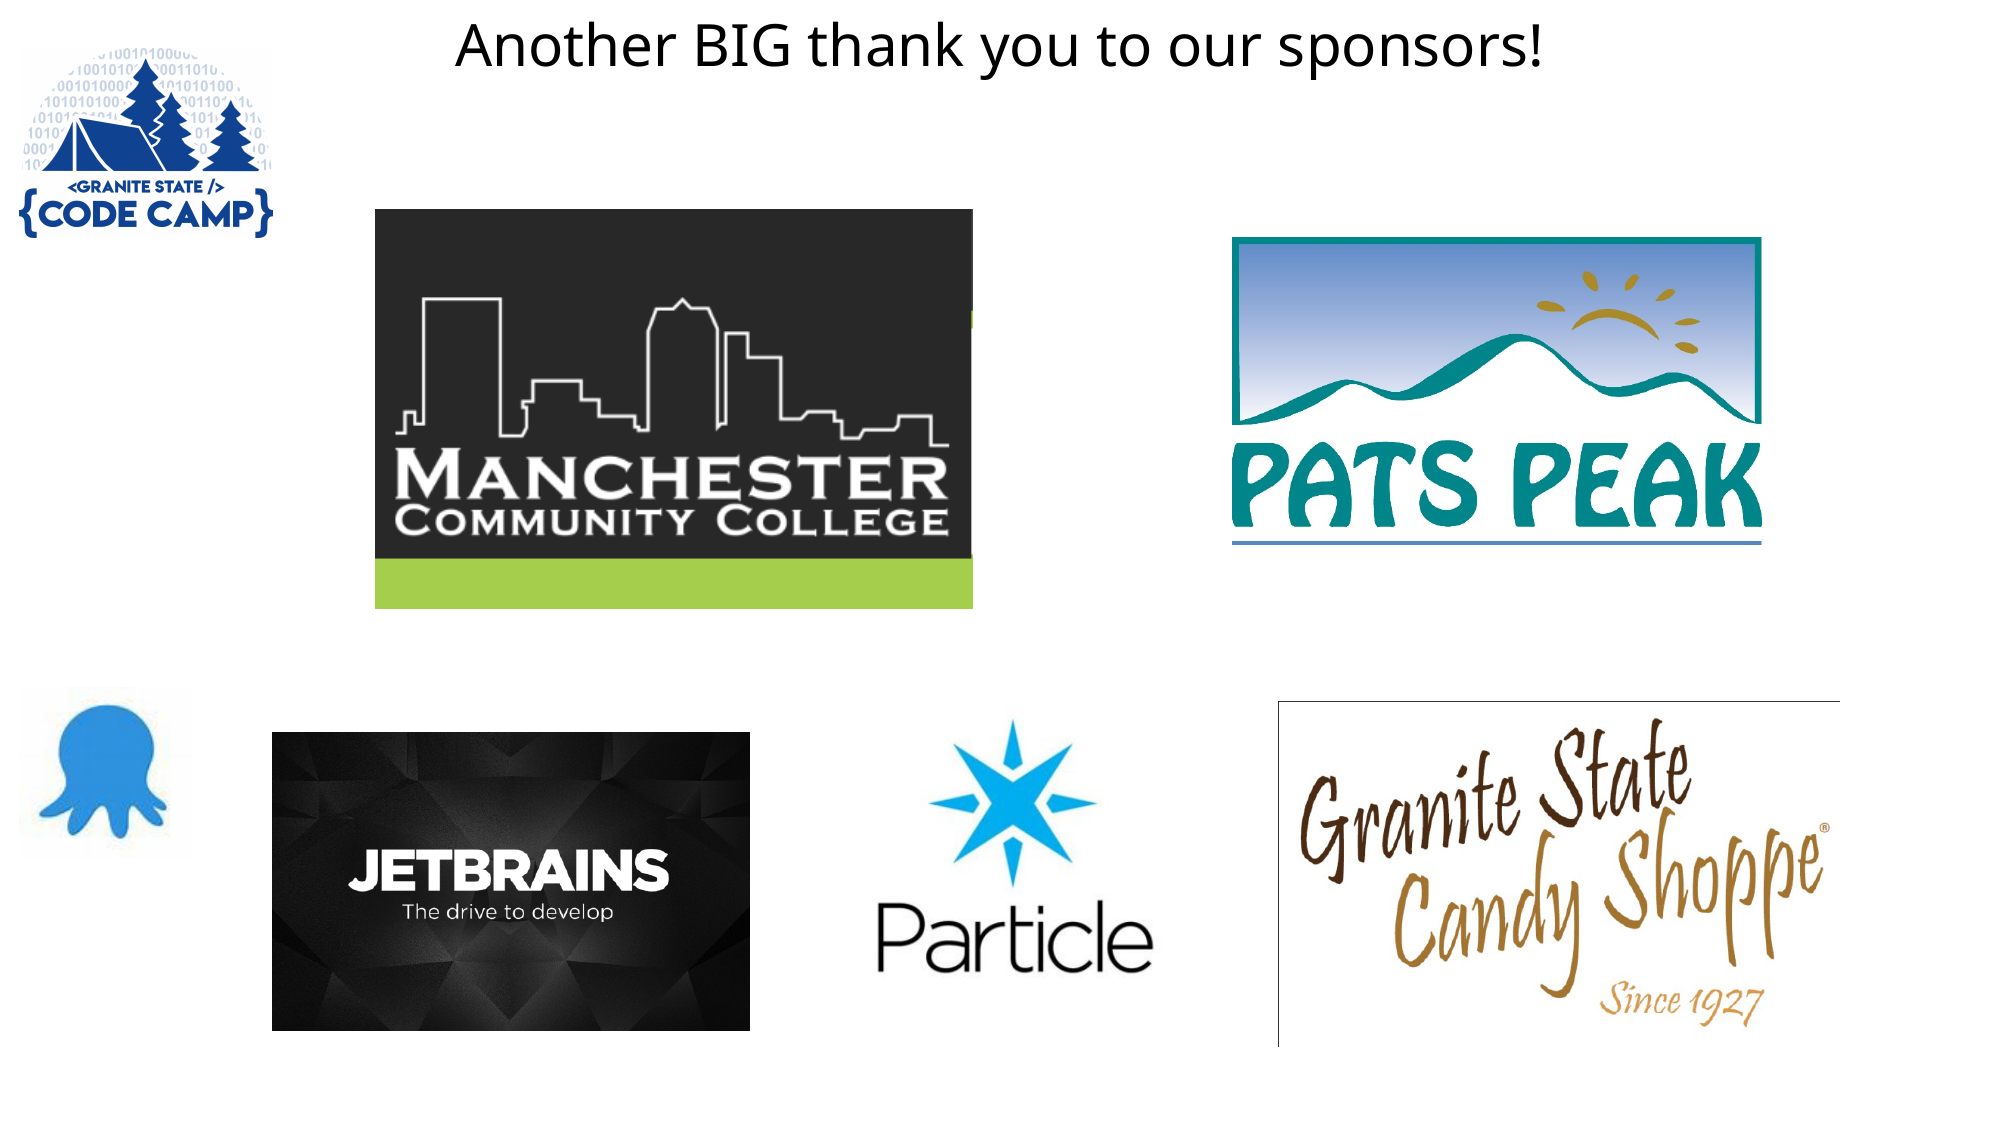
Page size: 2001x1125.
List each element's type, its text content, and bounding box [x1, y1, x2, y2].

picture [19, 48, 274, 239]
picture [19, 686, 192, 860]
picture [852, 686, 1174, 1009]
picture [374, 208, 973, 610]
picture [1232, 237, 1762, 545]
picture [272, 731, 750, 1031]
text_box Another BIG thank you to our sponsors! [447, 0, 1552, 86]
picture [1278, 700, 1840, 1047]
